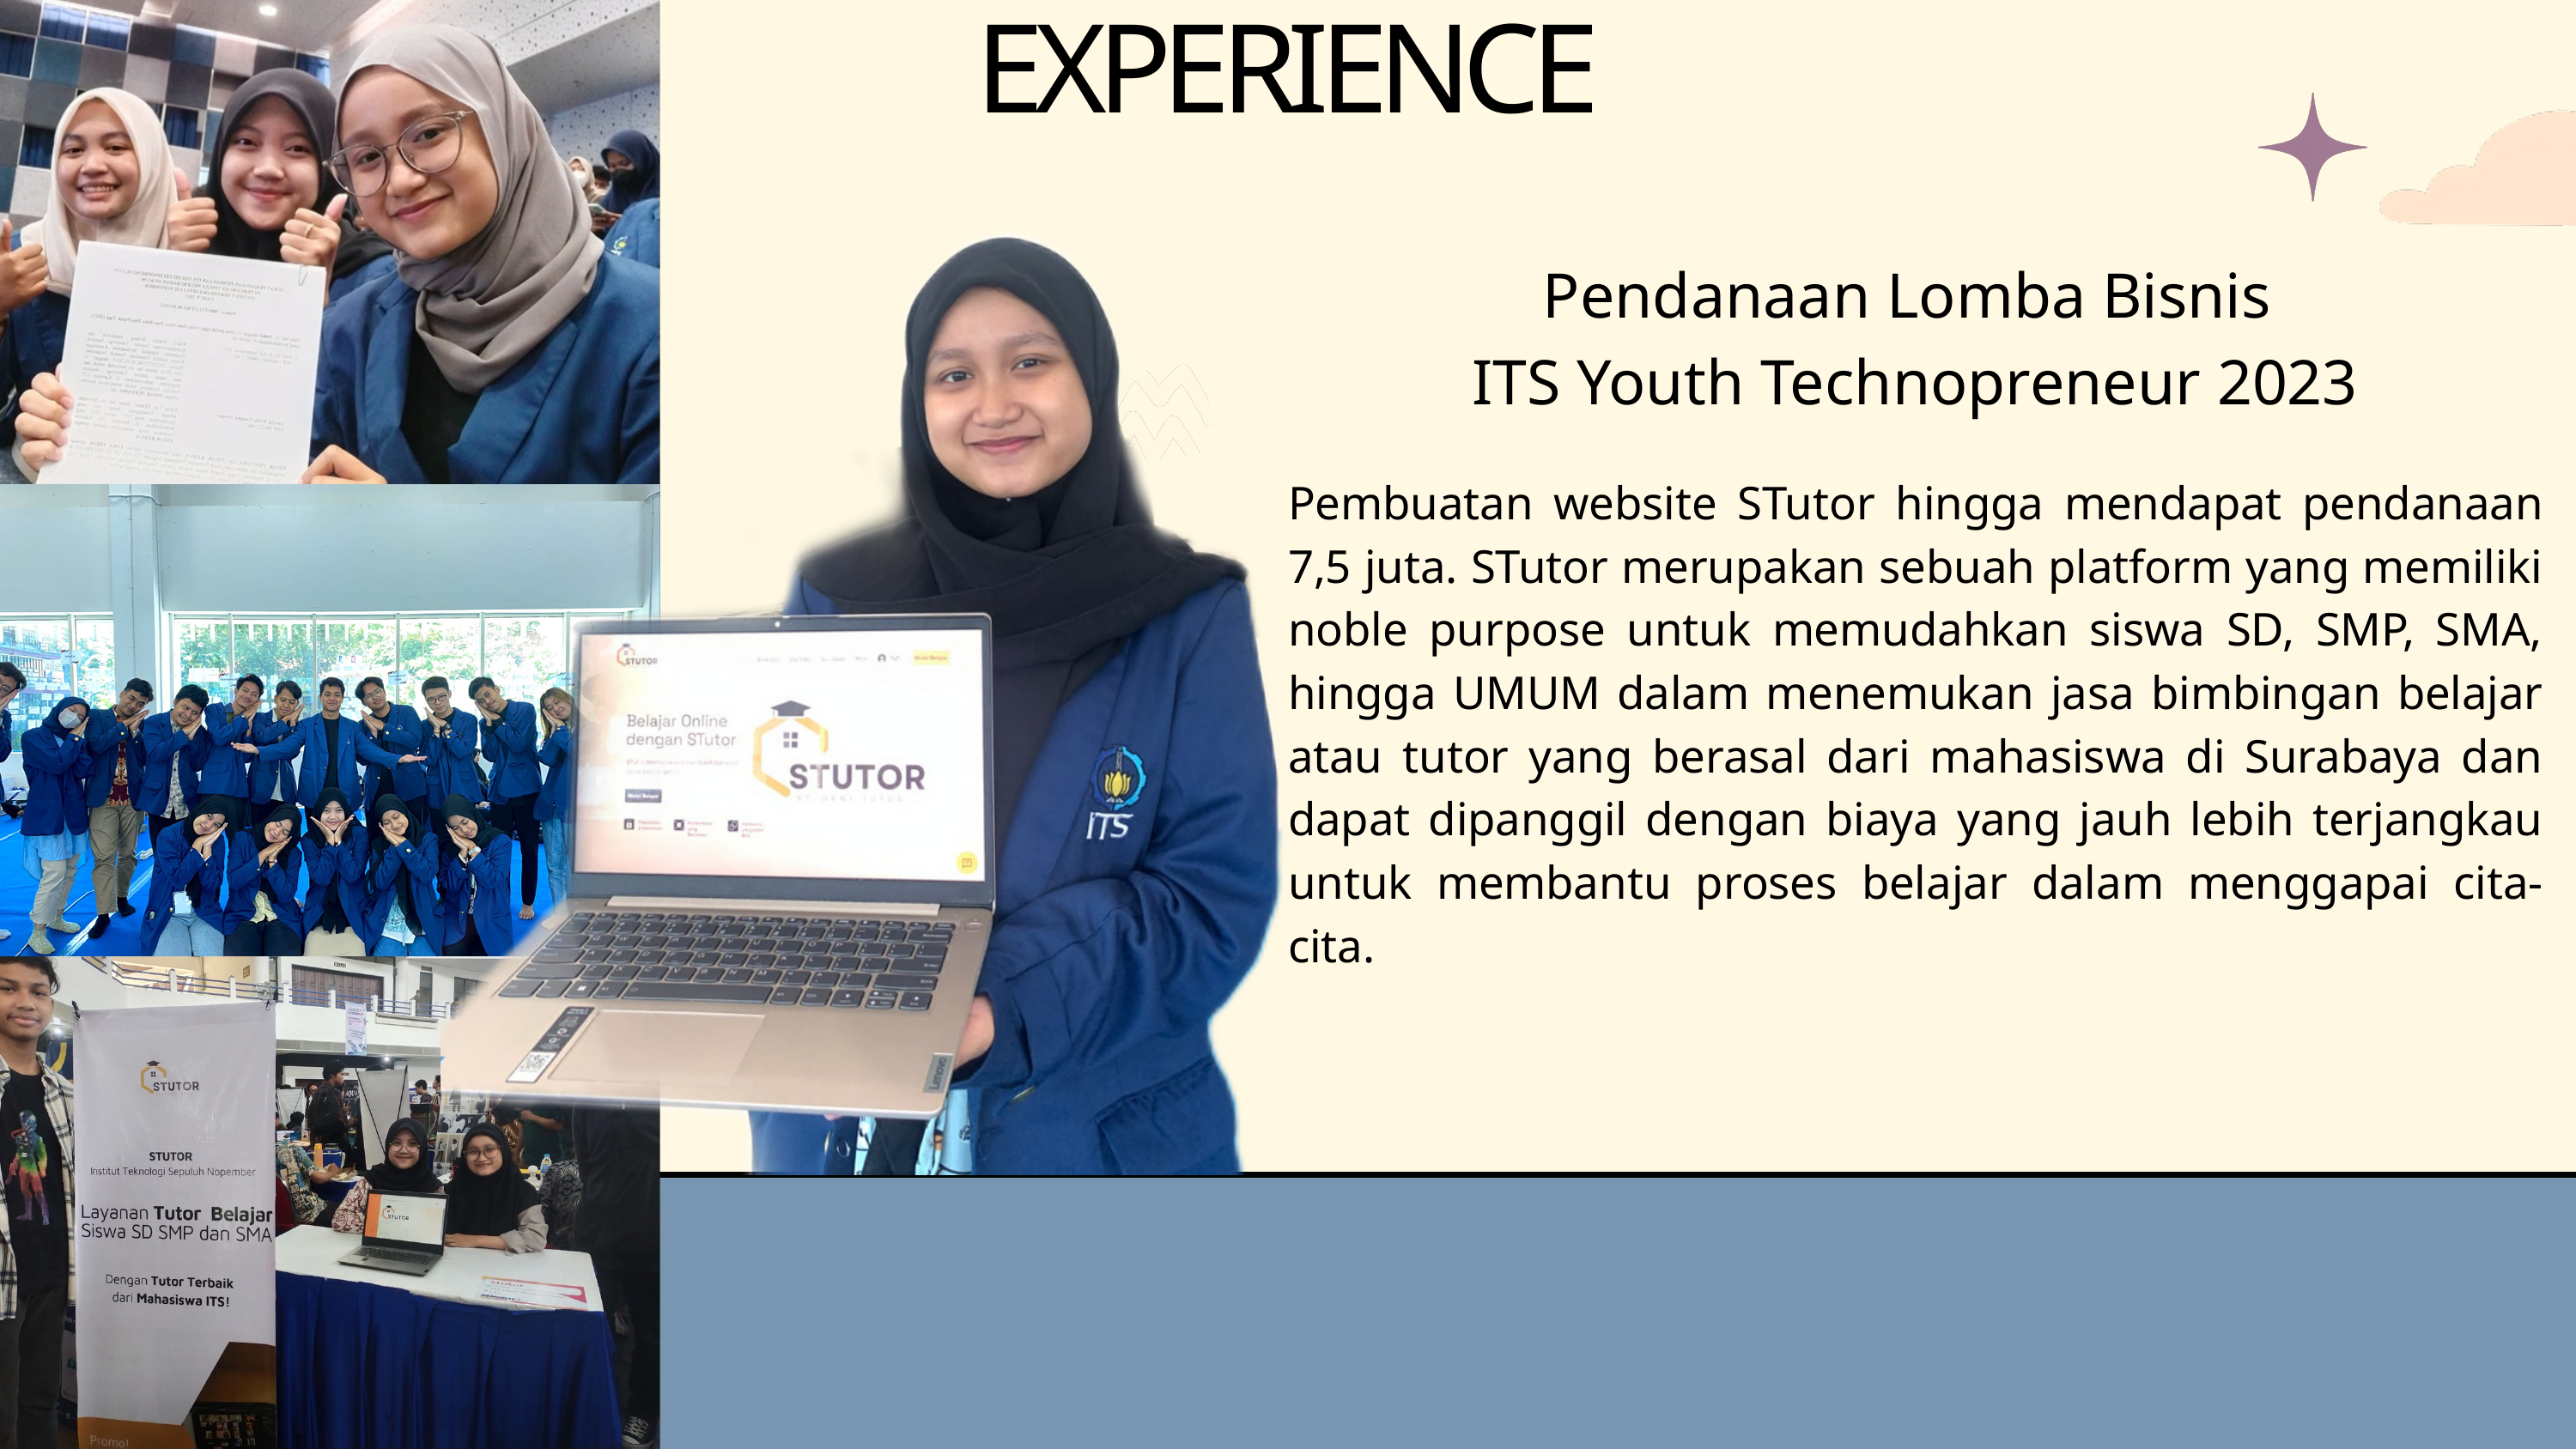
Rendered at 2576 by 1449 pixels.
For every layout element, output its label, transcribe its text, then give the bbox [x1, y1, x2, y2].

text_box [2254, 88, 2372, 206]
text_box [0, 1174, 2576, 1449]
text_box [0, 0, 660, 484]
text_box [440, 227, 1289, 1171]
text_box [0, 956, 440, 1171]
text_box [0, 484, 440, 956]
text_box [2376, 106, 2576, 227]
text_box EXPERIENCE [560, 19, 2016, 138]
text_box Pendanaan Lomba Bisnis ITS Youth Technopreneur 2023 [1163, 244, 2576, 417]
text_box Pembuatan website STutor hingga mendapat pendanaan 7,5 juta. STutor merupakan sebuah platform yang memiliki noble purpose untuk memudahkan siswa SD, SMP, SMA, hingga UMUM dalam menemukan jasa bimbingan belajar atau tutor yang berasal dari mahasiswa di Surabaya dan dapat dipanggil dengan biaya yang jauh lebih terjangkau untuk membantu proses belajar dalam menggapai cita-cita. [1287, 465, 2543, 972]
